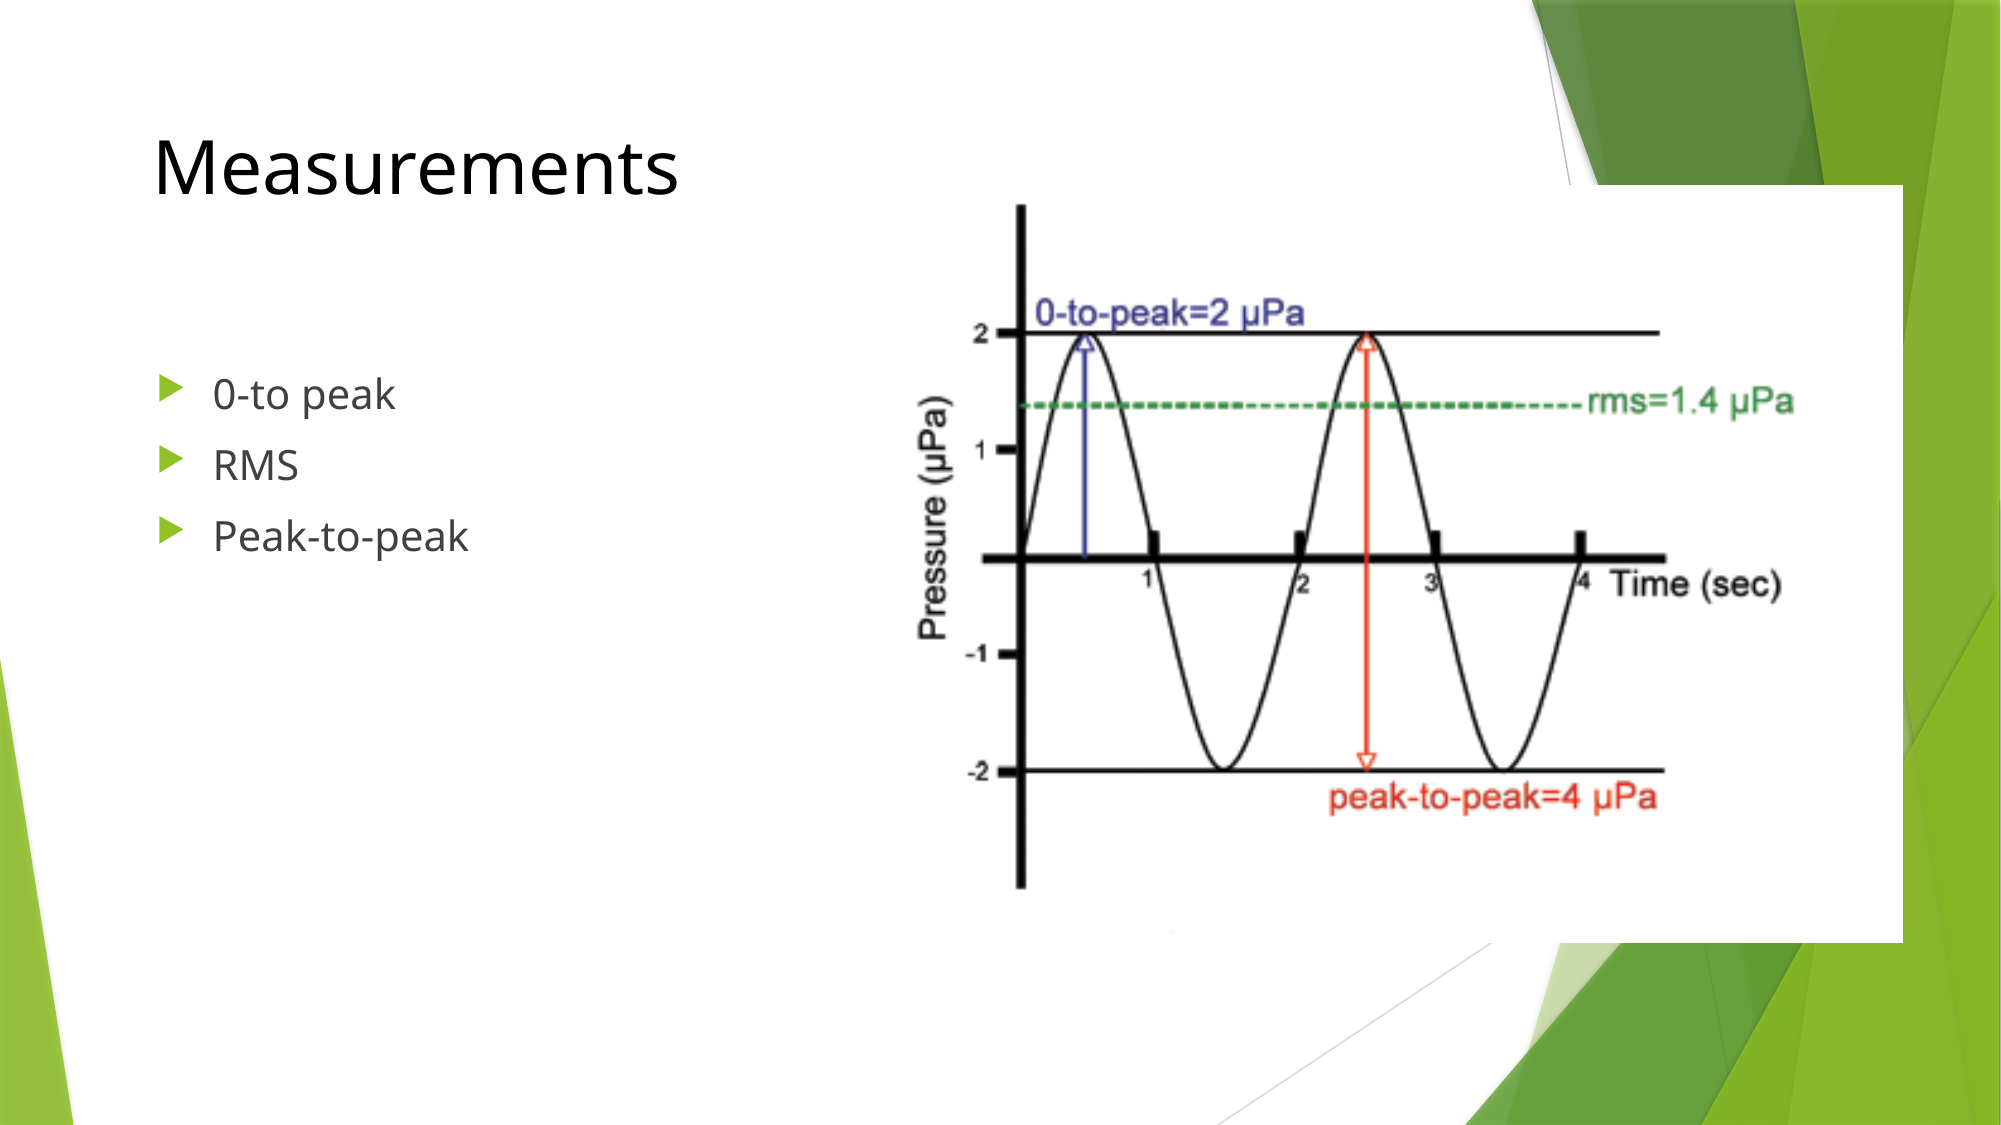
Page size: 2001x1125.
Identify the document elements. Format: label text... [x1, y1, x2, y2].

list 0-to peak RMS Peak-to-peak [141, 359, 704, 1002]
title Measurements [137, 99, 751, 319]
picture [892, 185, 1904, 944]
